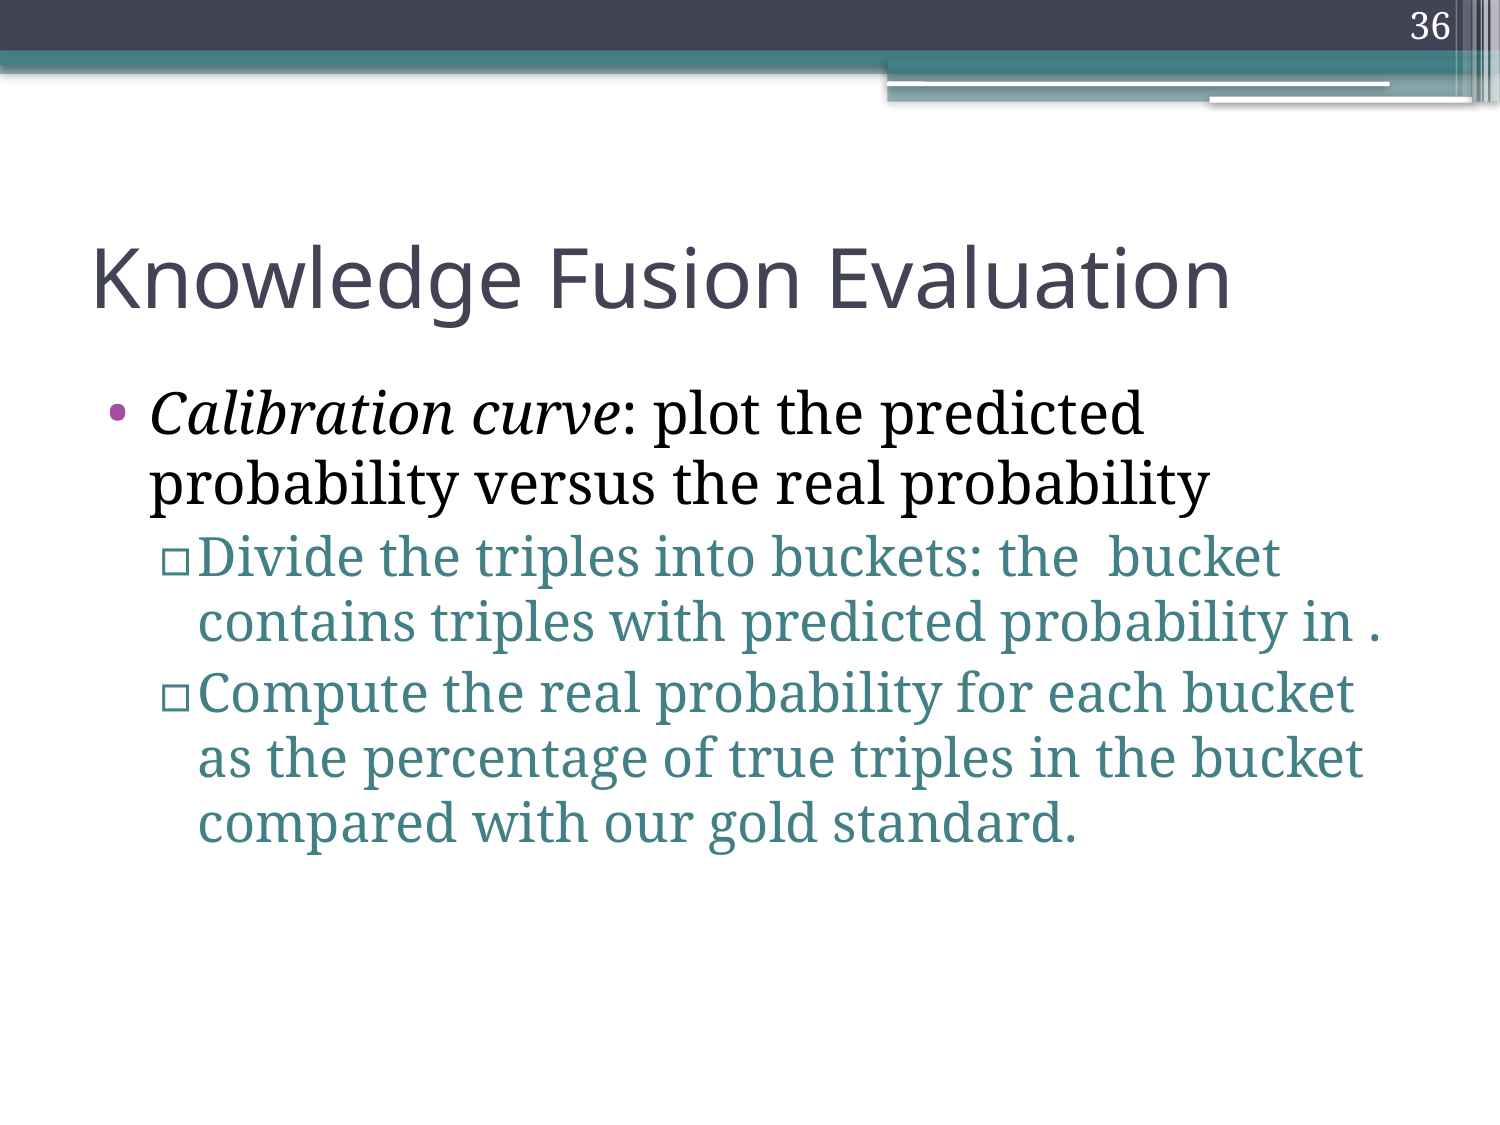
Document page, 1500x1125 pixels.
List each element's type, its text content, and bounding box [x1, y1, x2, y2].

title Knowledge Fusion Evaluation [75, 187, 1425, 363]
slide_number 36 [1341, 0, 1466, 61]
